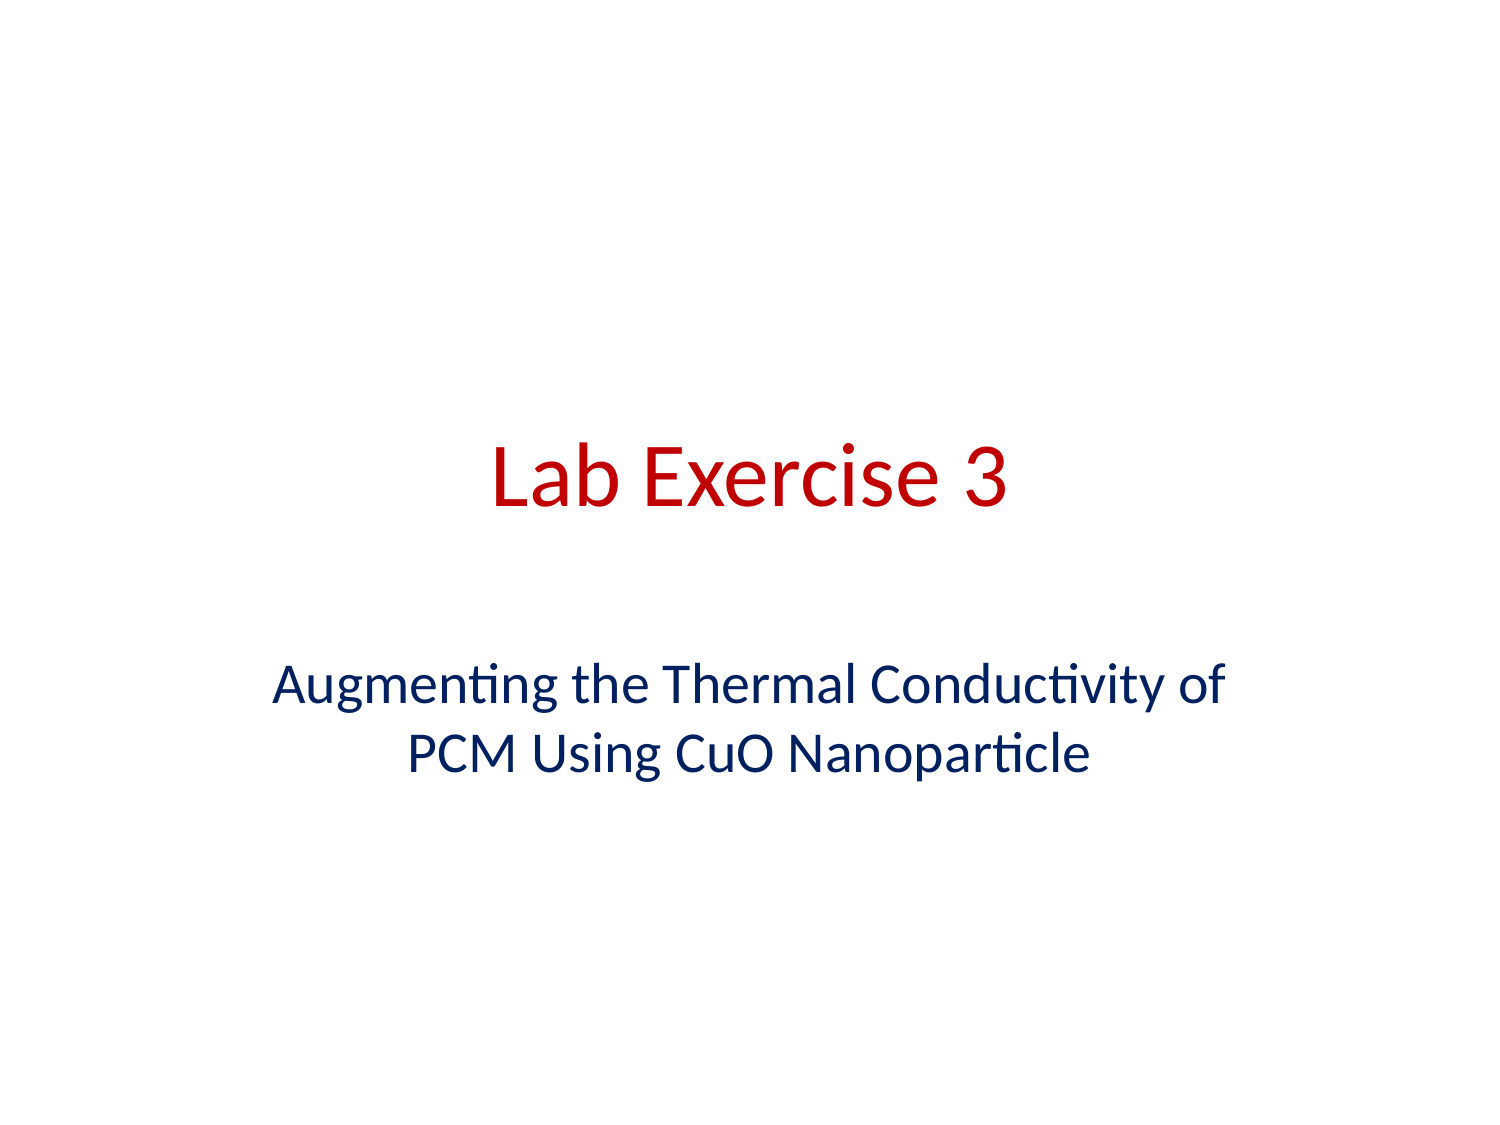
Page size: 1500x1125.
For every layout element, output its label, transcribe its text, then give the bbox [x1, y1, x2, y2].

title Lab Exercise 3 [112, 349, 1388, 591]
subtitle Augmenting the Thermal Conductivity of PCM Using CuO Nanoparticle [225, 637, 1275, 838]
